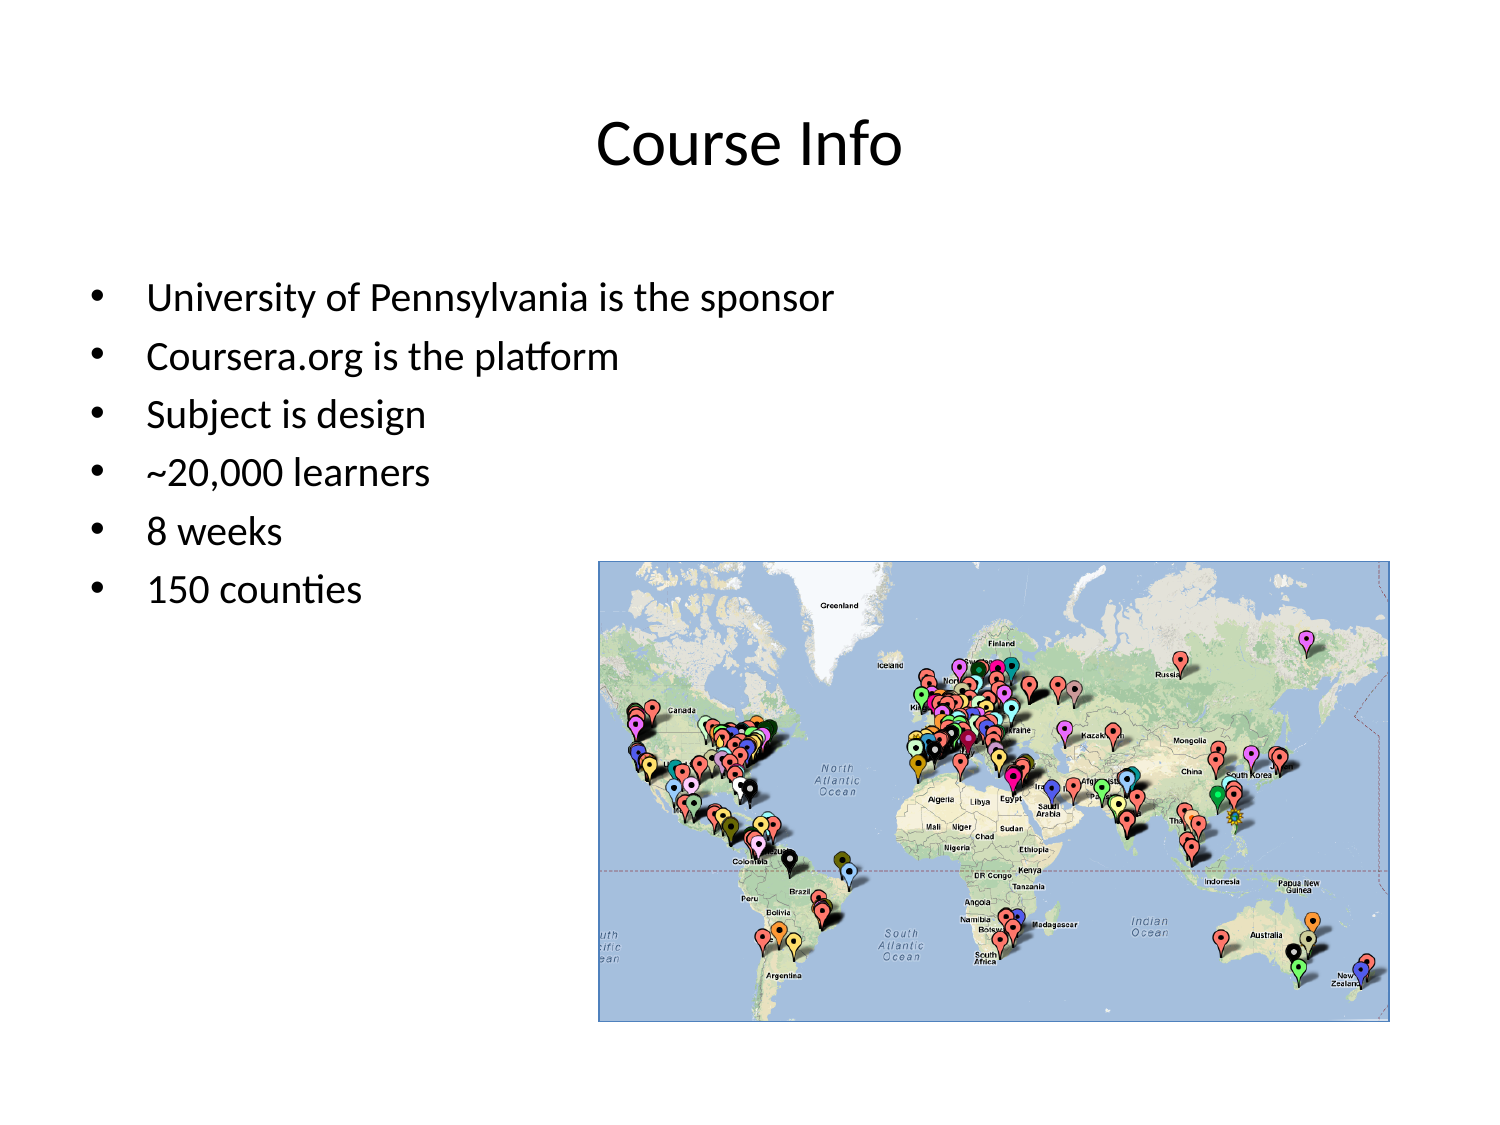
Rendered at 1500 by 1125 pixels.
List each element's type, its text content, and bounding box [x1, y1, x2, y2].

list University of Pennsylvania is the sponsor Coursera.org is the platform Subject is design ~20,000 learners 8 weeks 150 counties [75, 262, 1425, 1005]
picture [599, 562, 1389, 1022]
title Course Info [75, 45, 1425, 233]
